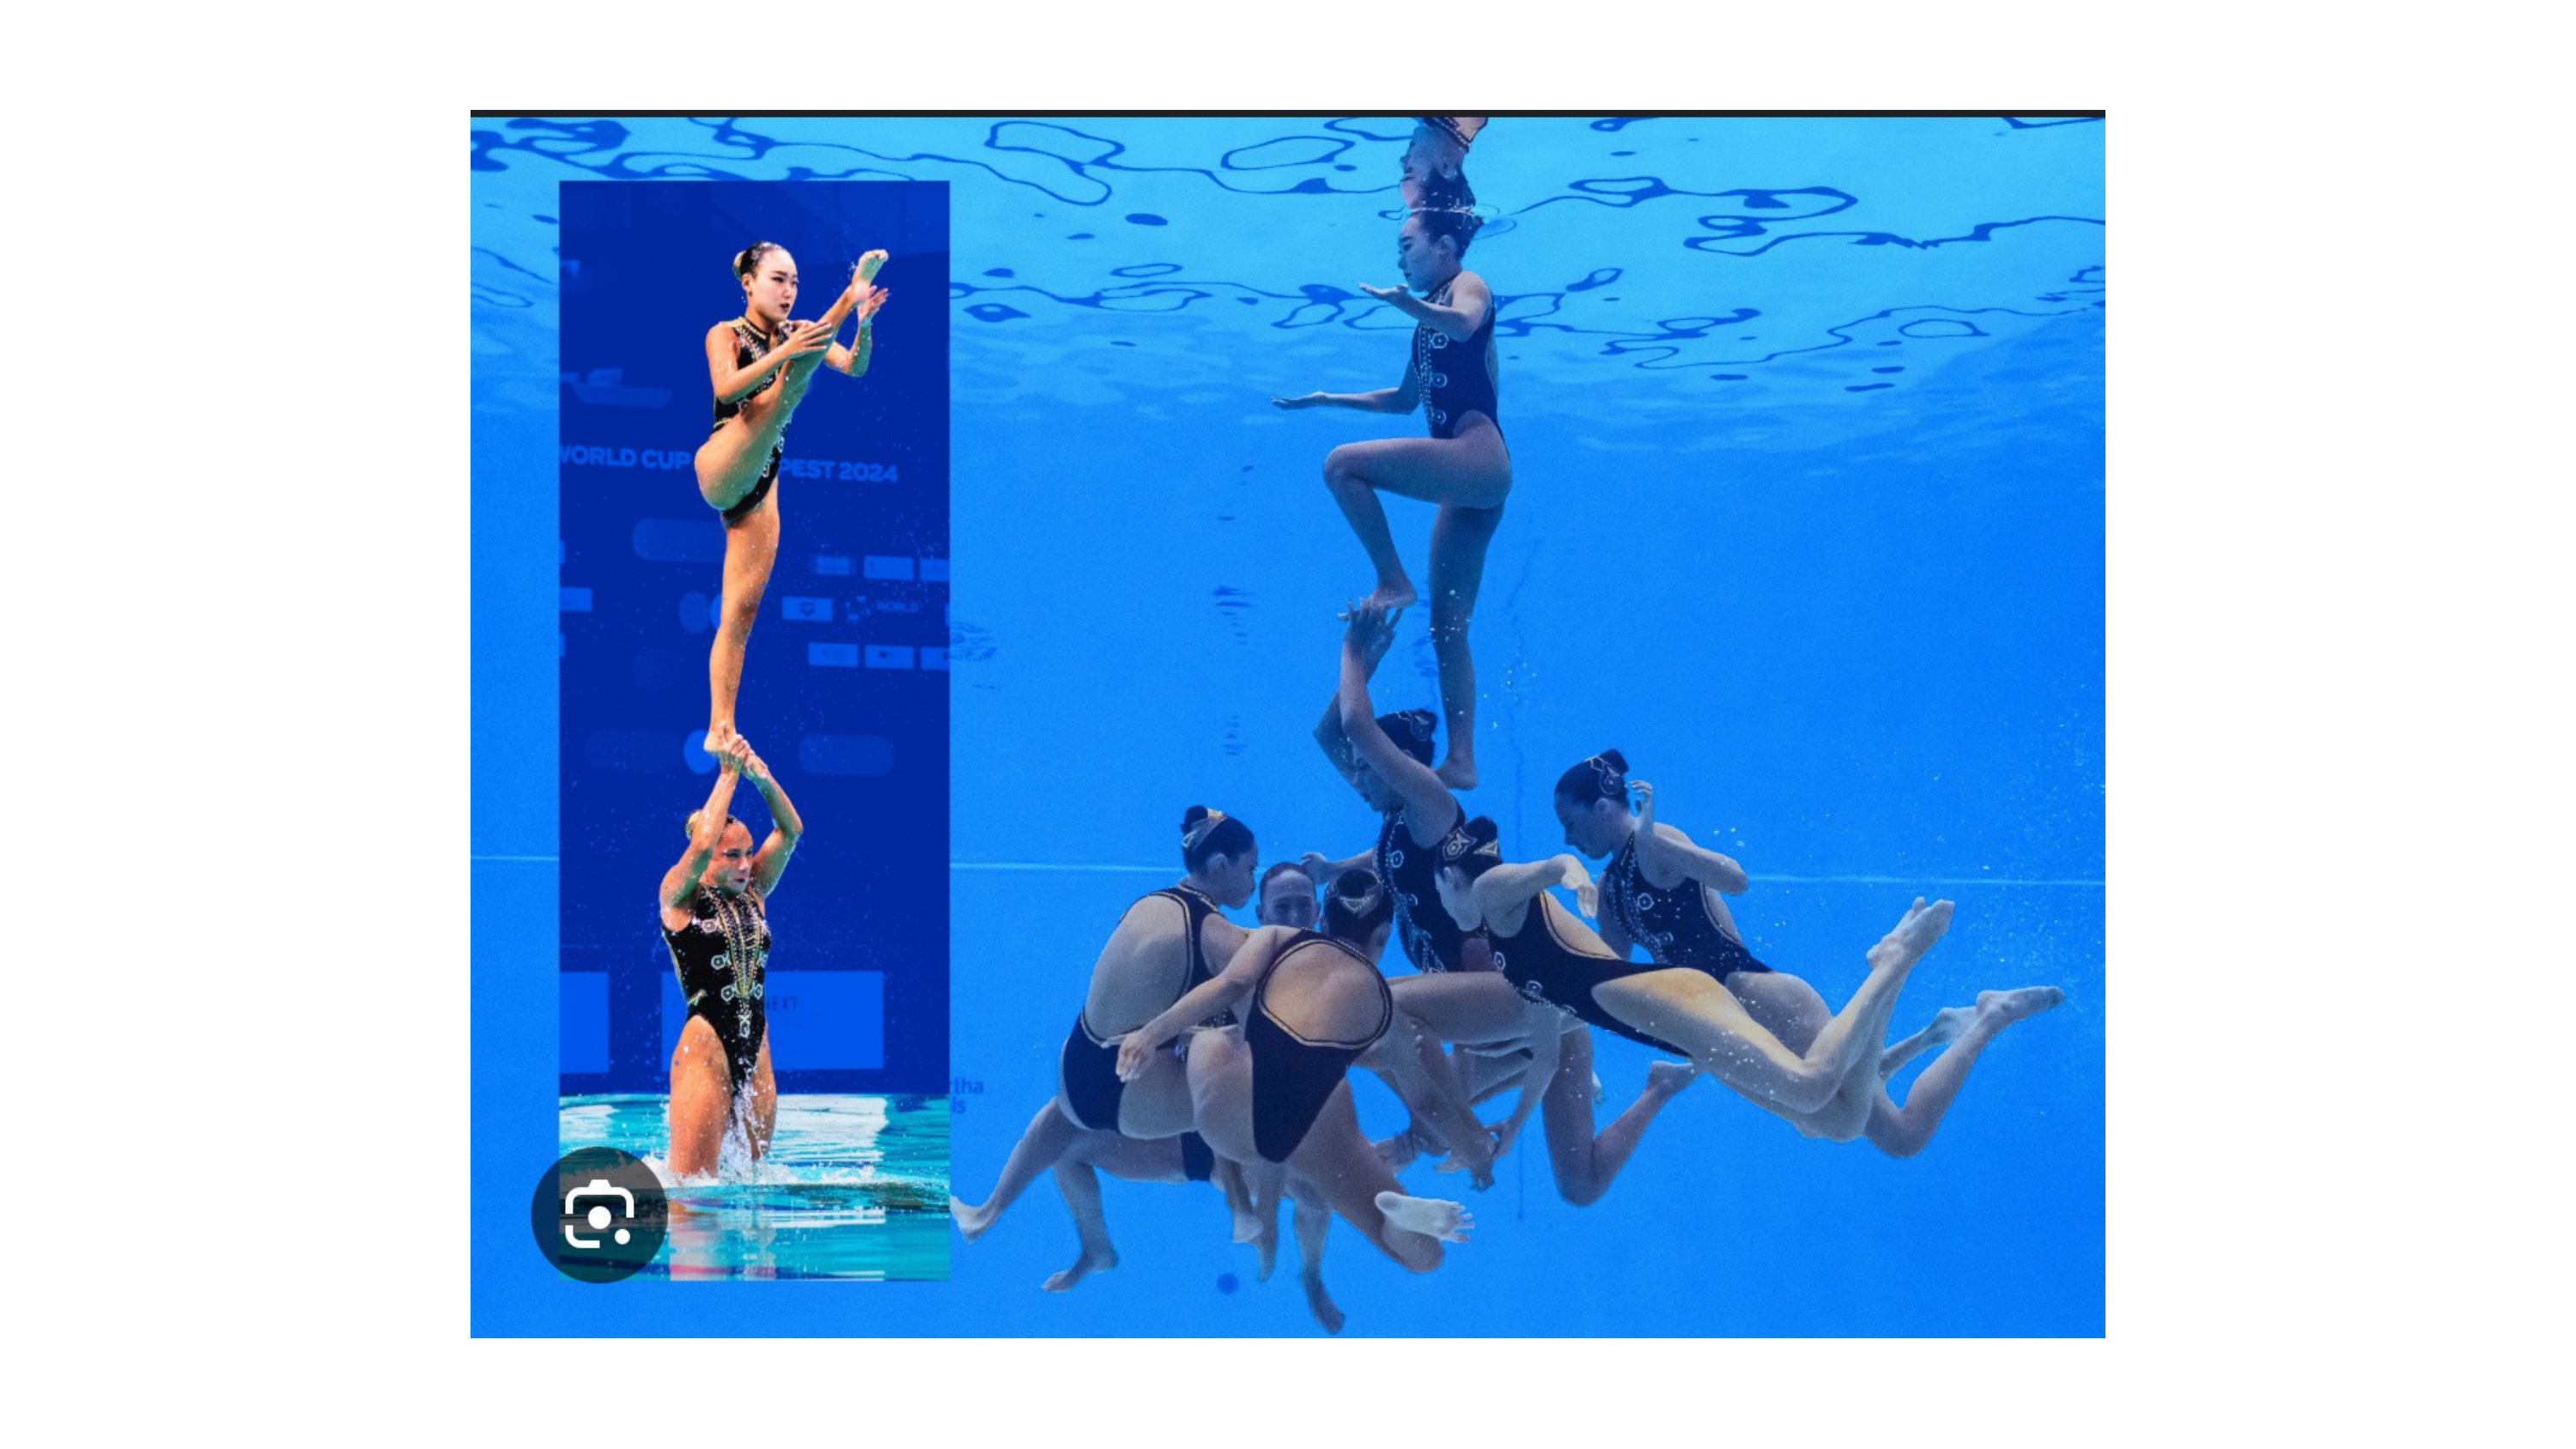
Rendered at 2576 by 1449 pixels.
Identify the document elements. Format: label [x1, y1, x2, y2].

picture [471, 110, 2105, 1338]
